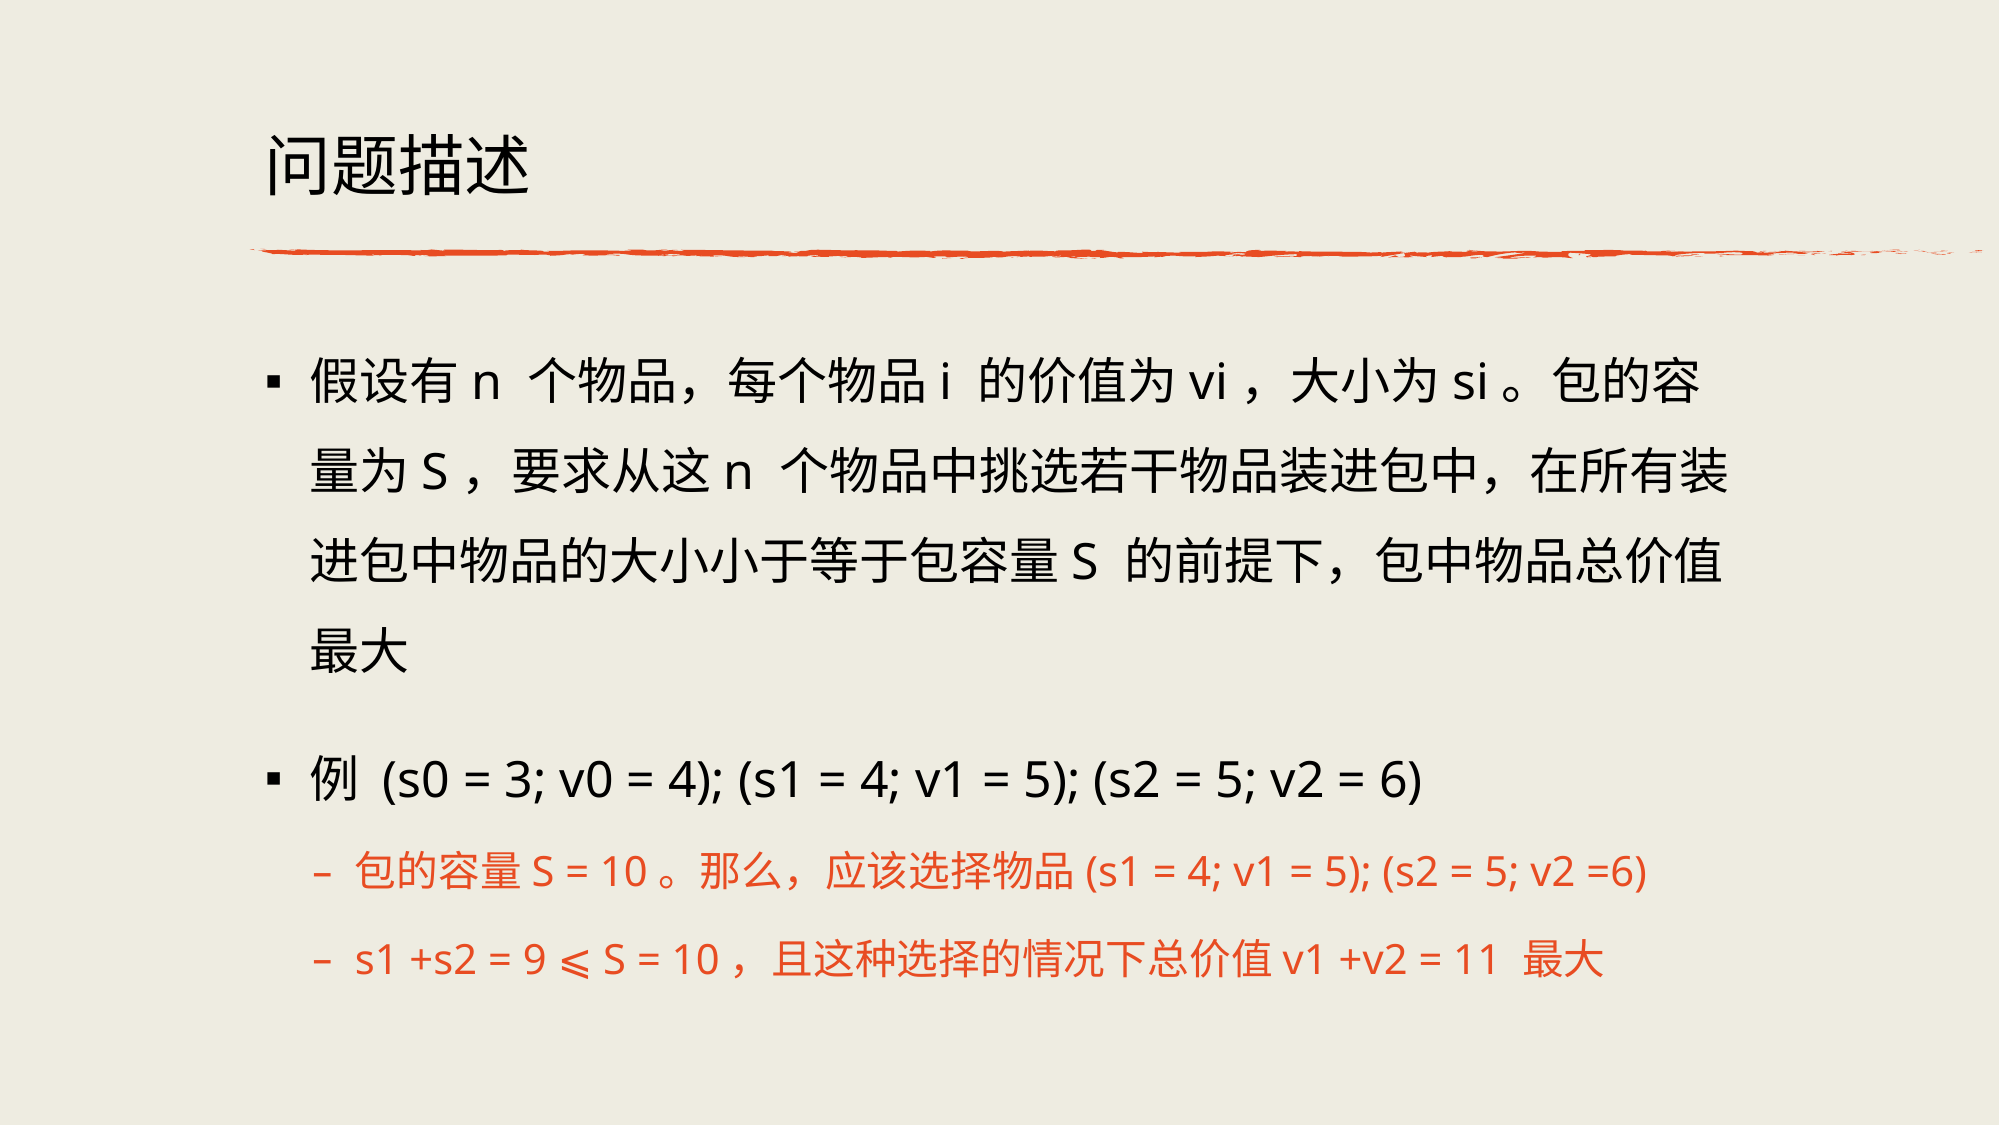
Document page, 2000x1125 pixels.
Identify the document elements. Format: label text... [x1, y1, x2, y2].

title 问题描述 [249, 45, 1750, 213]
list 假设有n 个物品，每个物品i 的价值为vi，⼤⼩为si。包的容量为S，要求从这n 个物品中挑选若⼲物品装进包中，在所有装进包中物品的⼤⼩⼩于等于包容量S 的前提下，包中物品总价值最⼤ 例 (s0 = 3; v0 = 4); (s1 = 4; v1 = 5); (s2 = 5; v2 = 6) 包的容量S = 10。那么，应该选择物品(s1 = 4; v1 = 5); (s2 = 5; v2 =6) s1 +s2 = 9 ⩽ S = 10，且这种选择的情况下总价值v1 +v2 = 11 最⼤ [249, 312, 1750, 1013]
